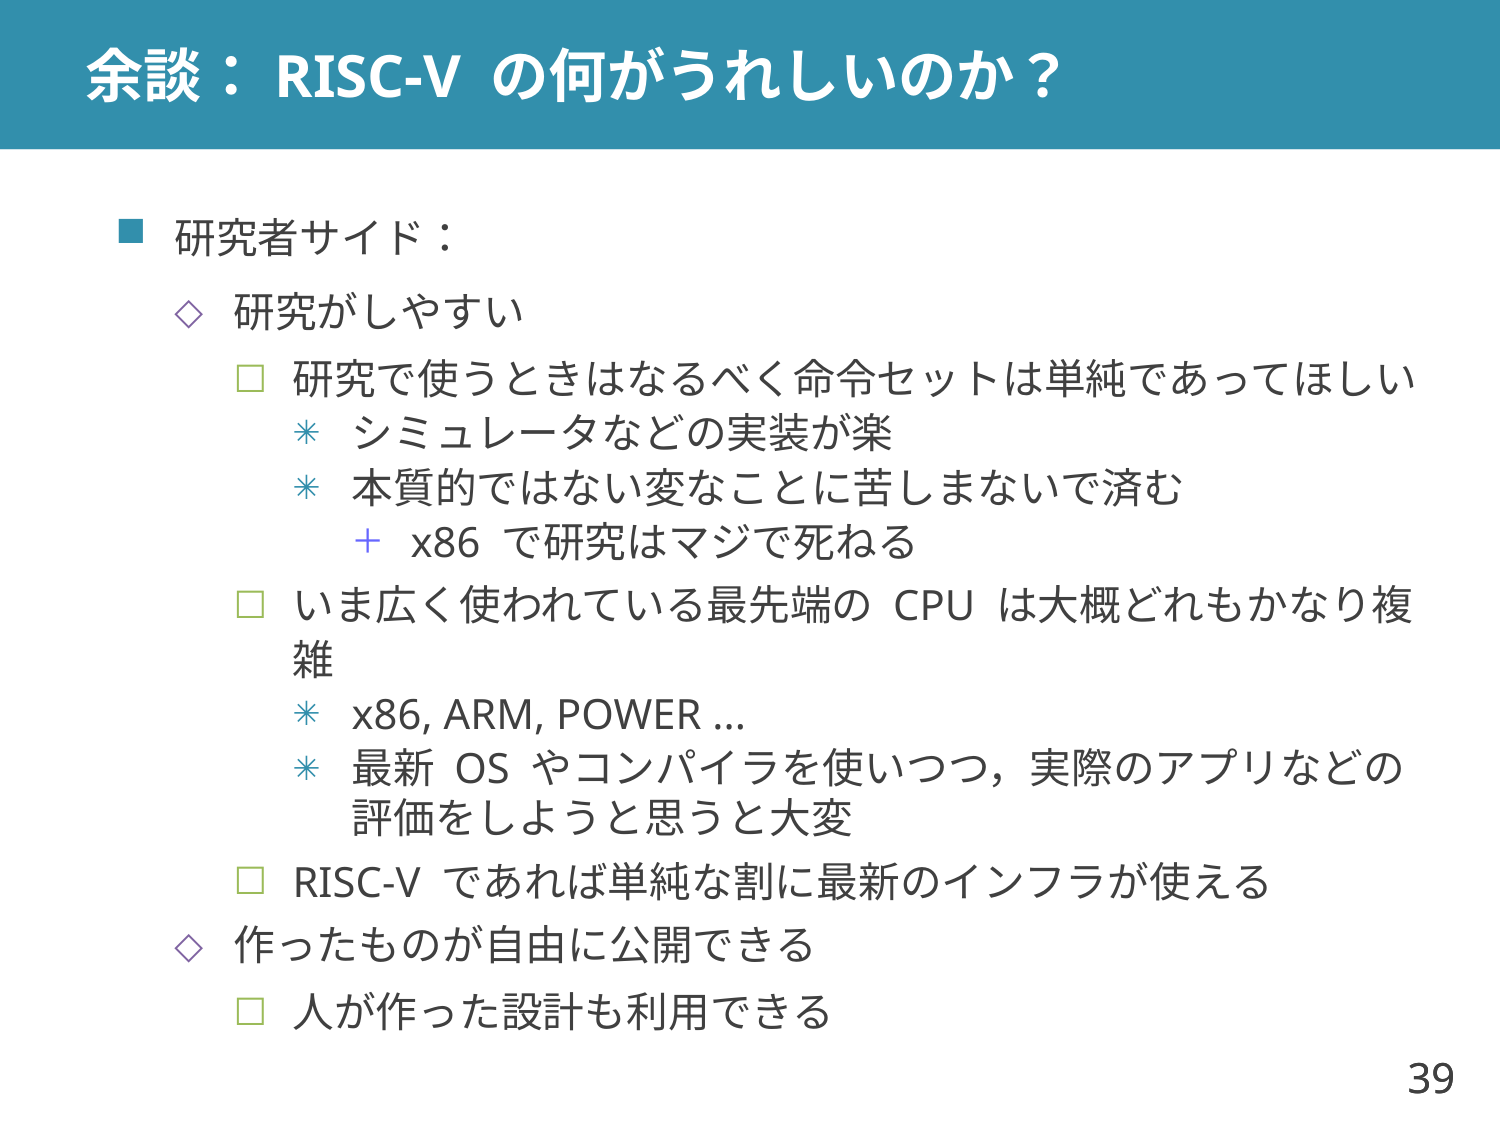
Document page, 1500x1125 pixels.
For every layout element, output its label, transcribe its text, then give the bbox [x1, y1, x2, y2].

list 研究者サイド： 研究がしやすい 研究で使うときはなるべく命令セットは単純であってほしい シミュレータなどの実装が楽 本質的ではない変なことに苦しまないで済む x86 で研究はマジで死ねる いま広く使われている最先端の CPU は大概どれもかなり複雑 x86, ARM, POWER ... 最新 OS やコンパイラを使いつつ，実際のアプリなどの評価をしようと思うと大変 RISC-V であれば単純な割に最新のインフラが使える 作ったものが自由に公開できる 人が作った設計も利用できる [100, 193, 1459, 1050]
title 余談：RISC-V の何がうれしいのか？ [70, 0, 1500, 150]
